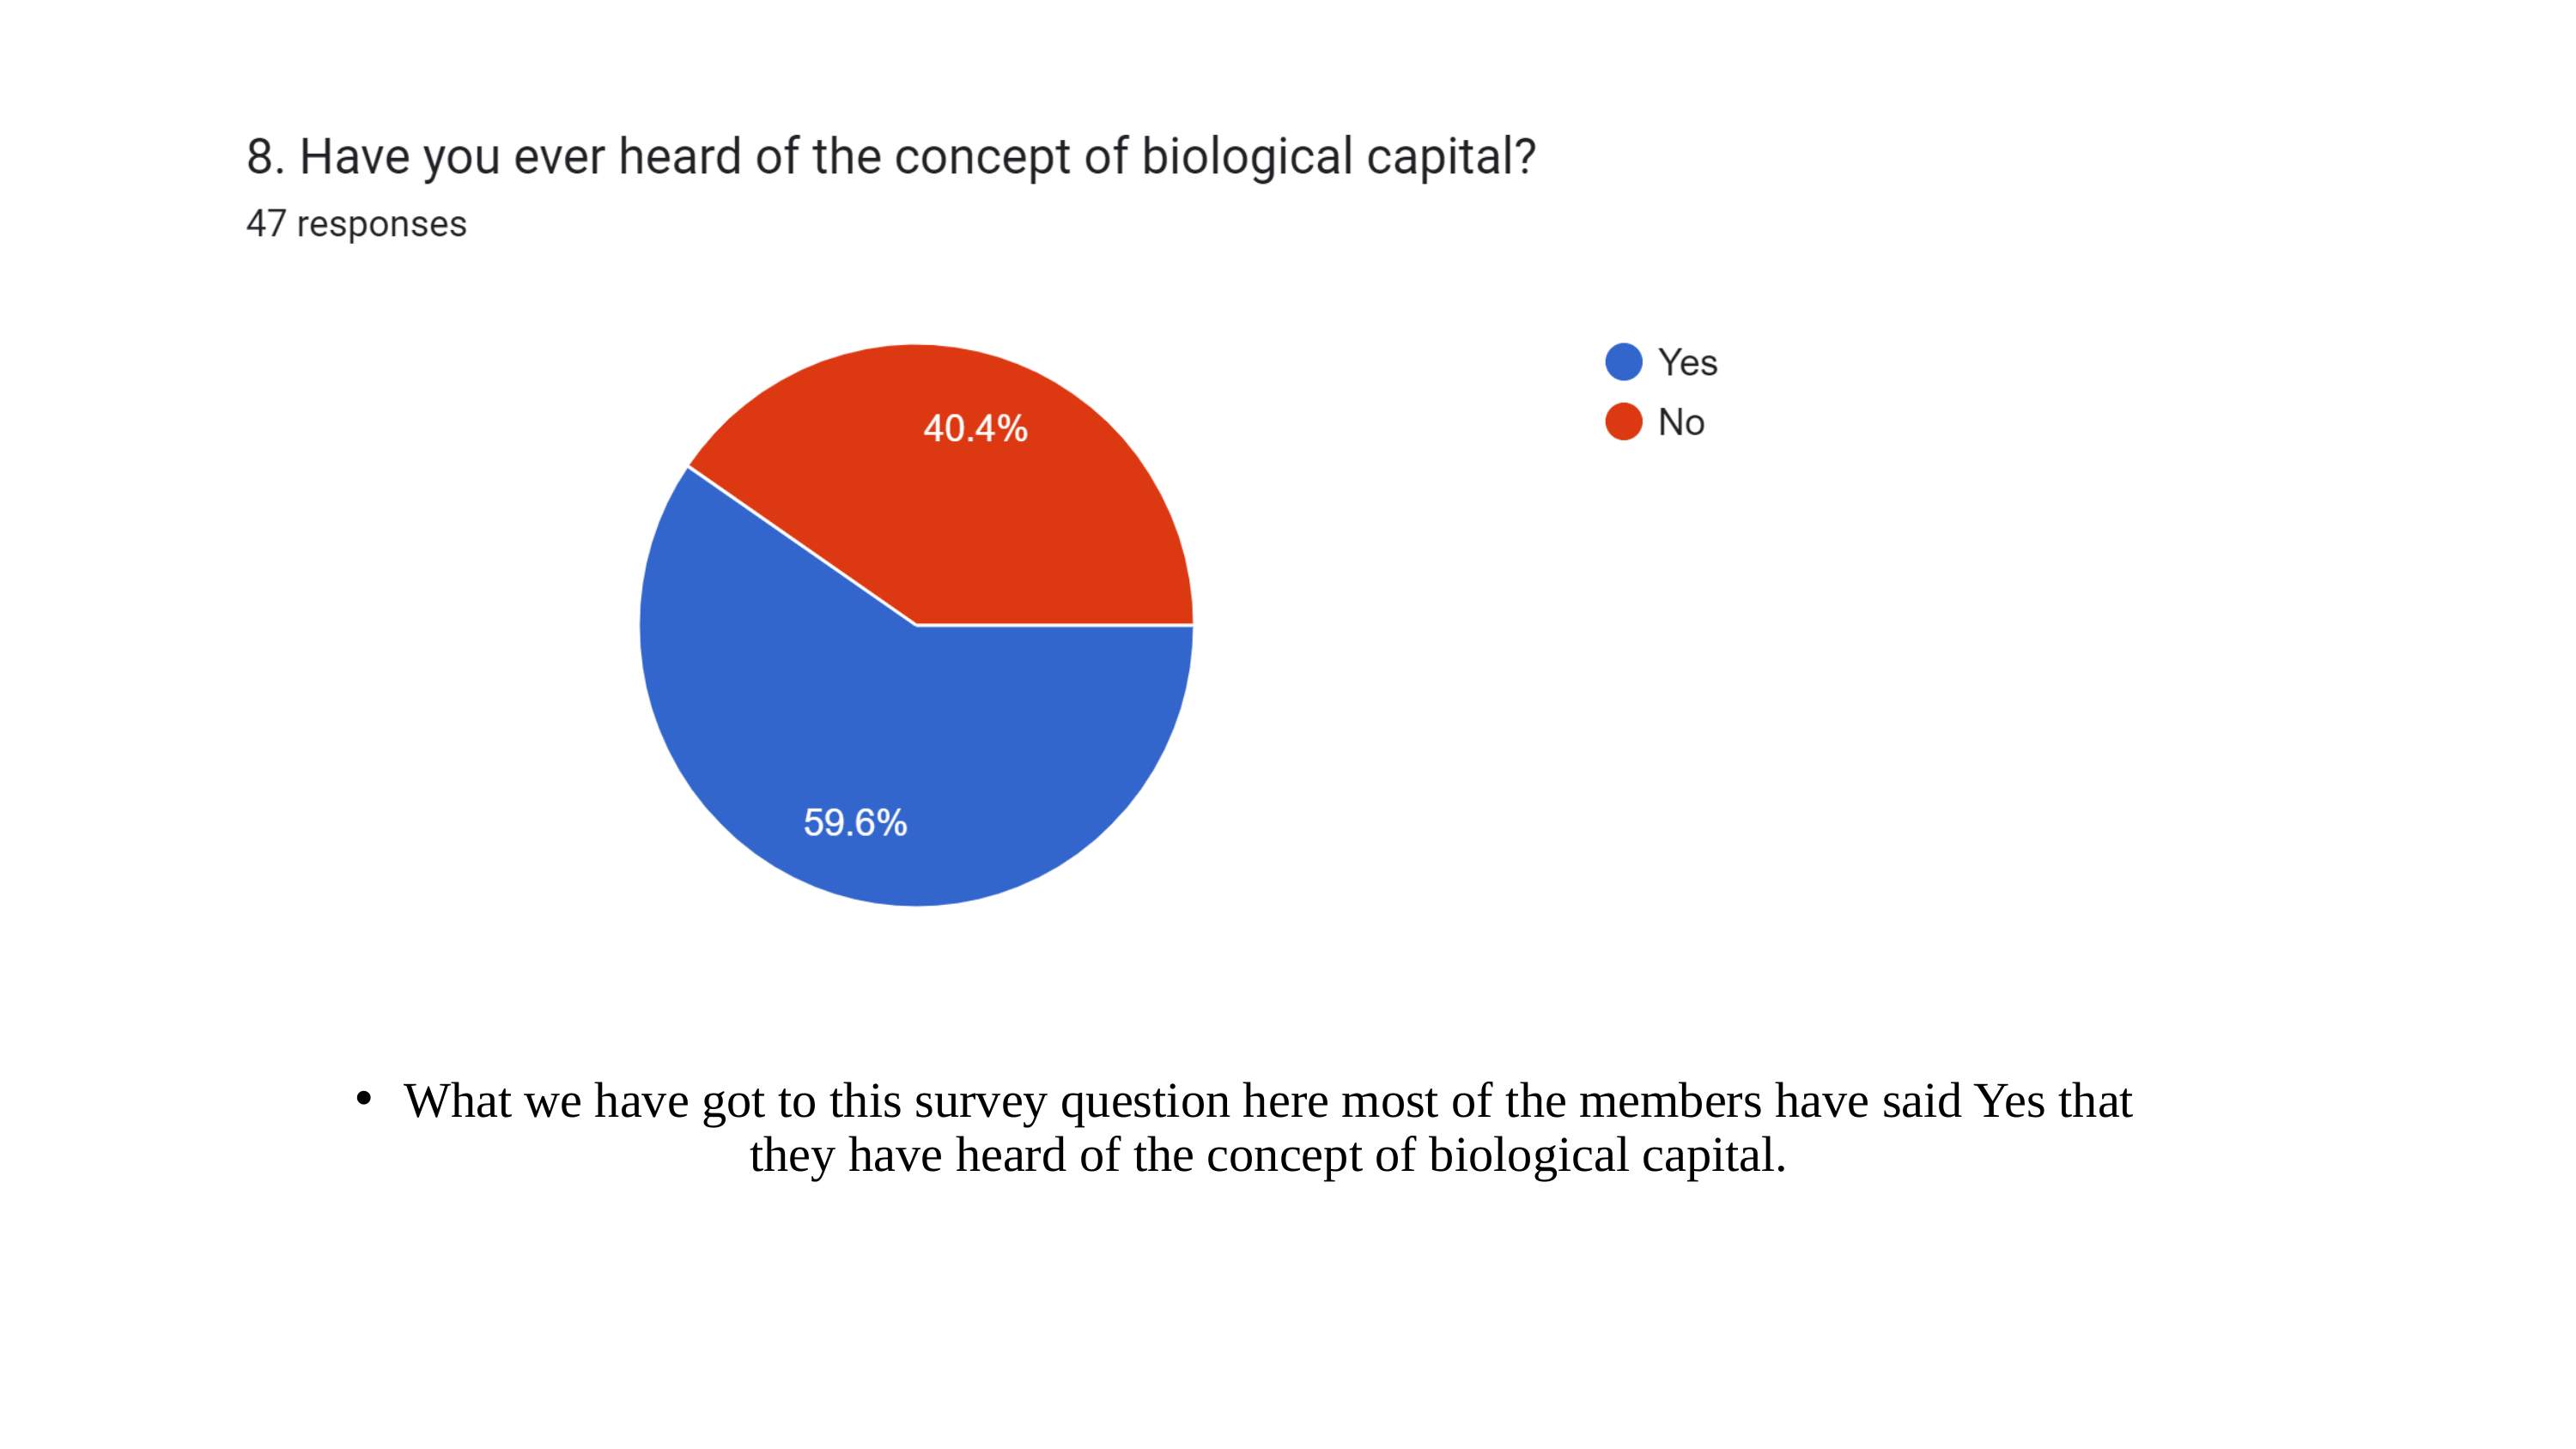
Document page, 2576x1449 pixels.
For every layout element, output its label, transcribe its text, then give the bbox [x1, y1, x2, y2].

picture [171, 48, 2437, 1015]
subtitle What we have got to this survey question here most of the members have said Yes that they have heard of the concept of biological capital. [343, 1073, 2147, 1234]
